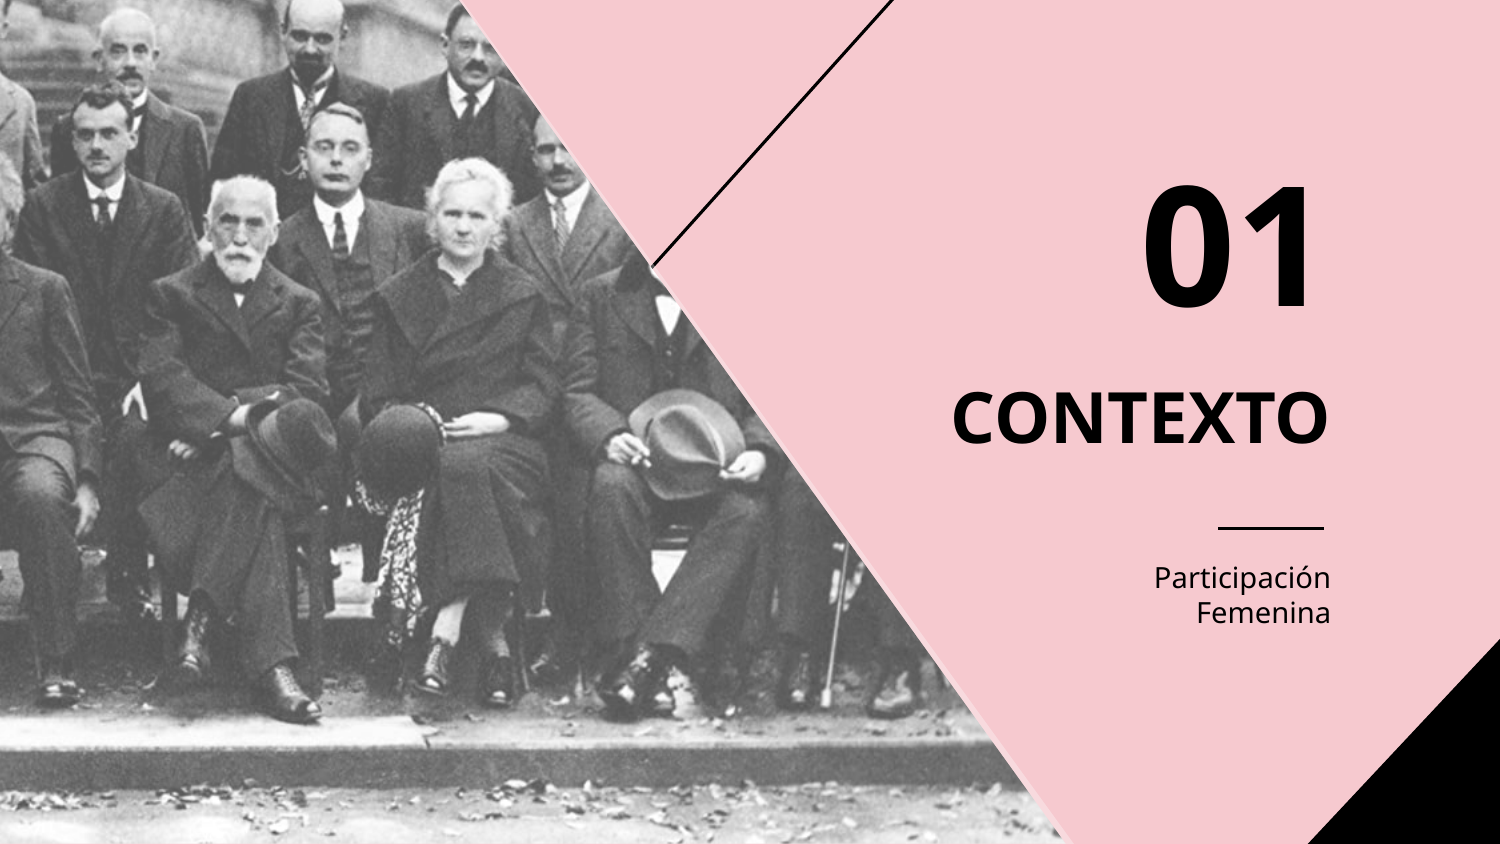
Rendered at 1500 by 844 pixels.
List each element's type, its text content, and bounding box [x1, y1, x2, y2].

picture [0, 0, 1066, 844]
title CONTEXTO [1070, 344, 1347, 486]
title 01 [1070, 169, 1347, 311]
subtitle Participación Femenina [1070, 544, 1347, 631]
